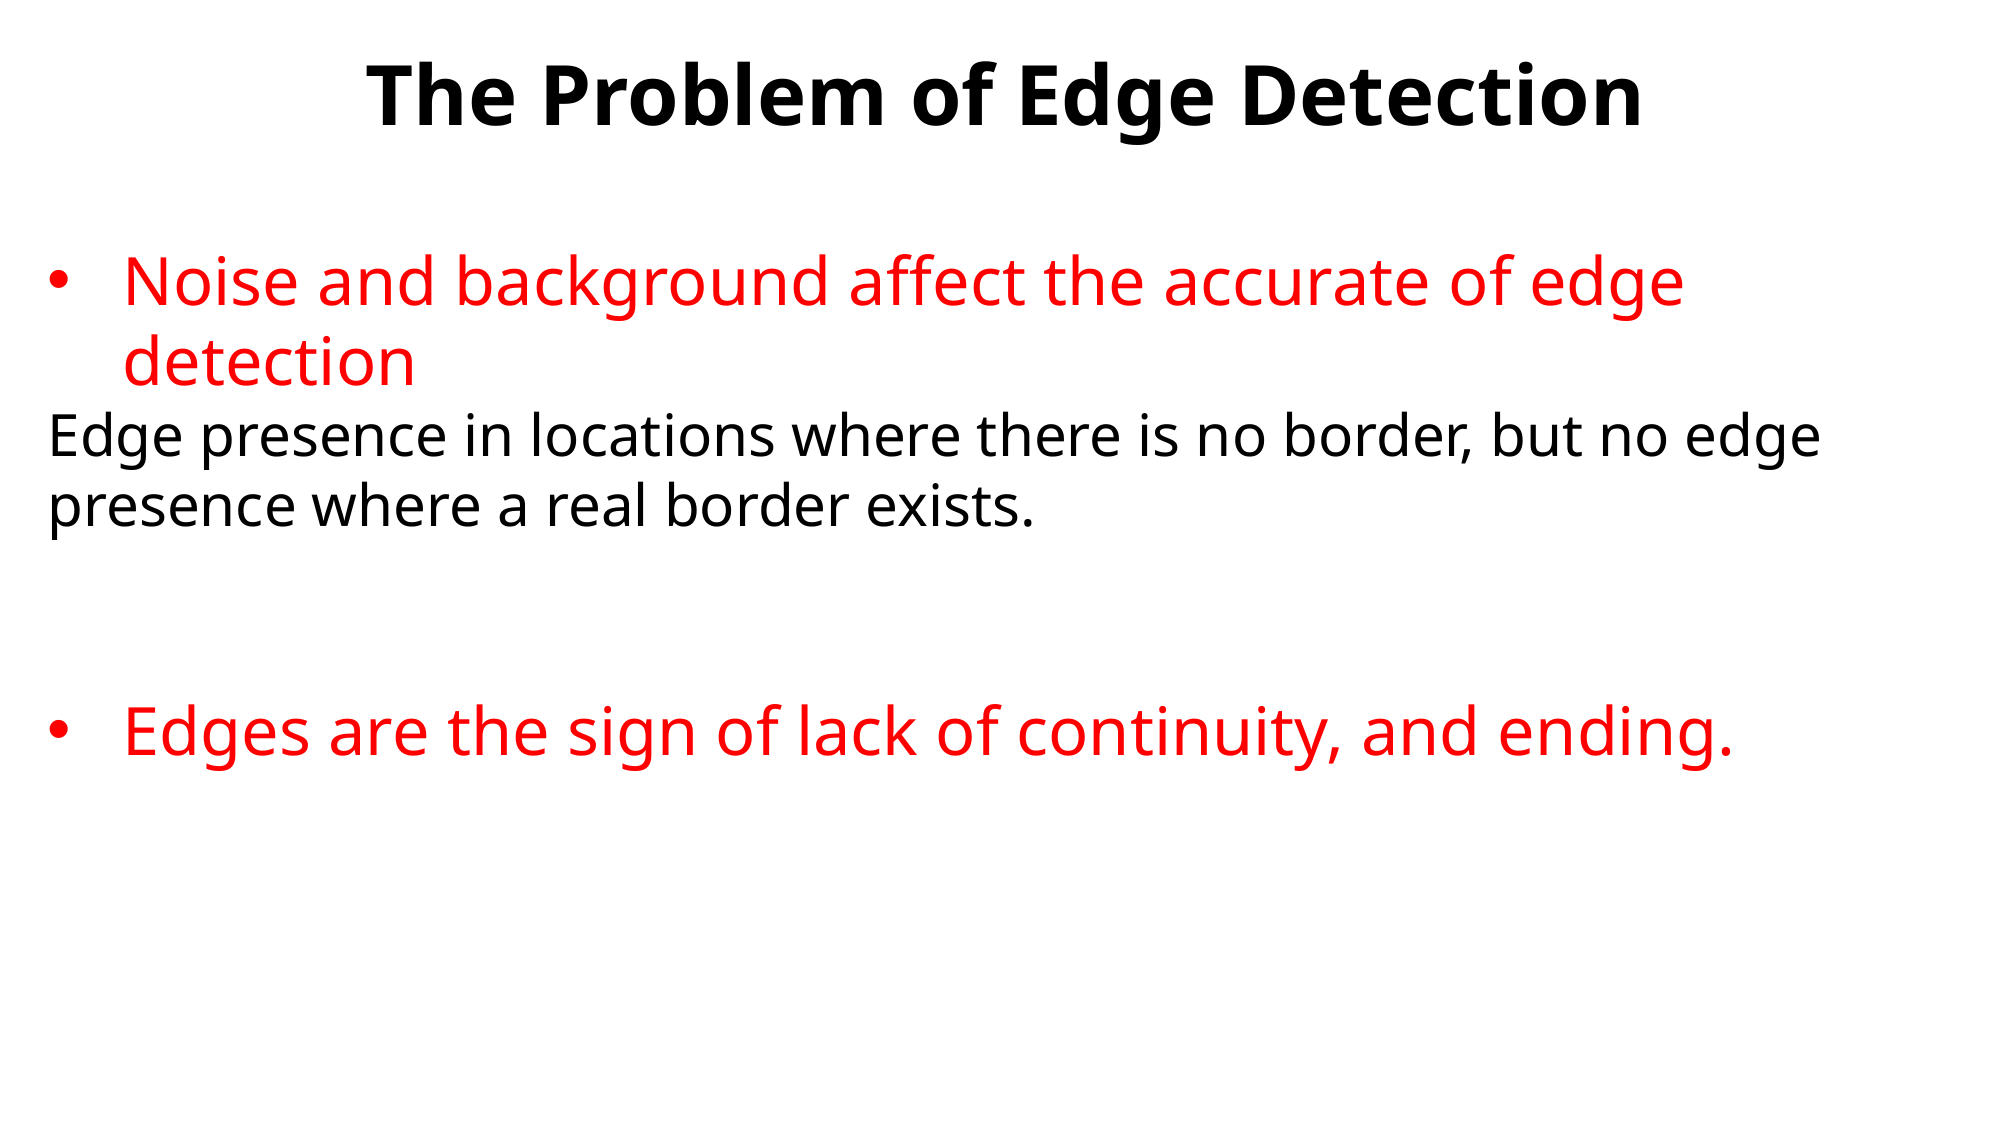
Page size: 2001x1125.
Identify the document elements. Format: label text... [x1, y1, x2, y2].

text_box Noise and background affect the accurate of edge detection Edge presence in locations where there is no border, but no edge presence where a real border exists. Edges are the sign of lack of continuity, and ending. [33, 151, 1979, 986]
text_box The Problem of Edge Detection [216, 35, 1795, 150]
